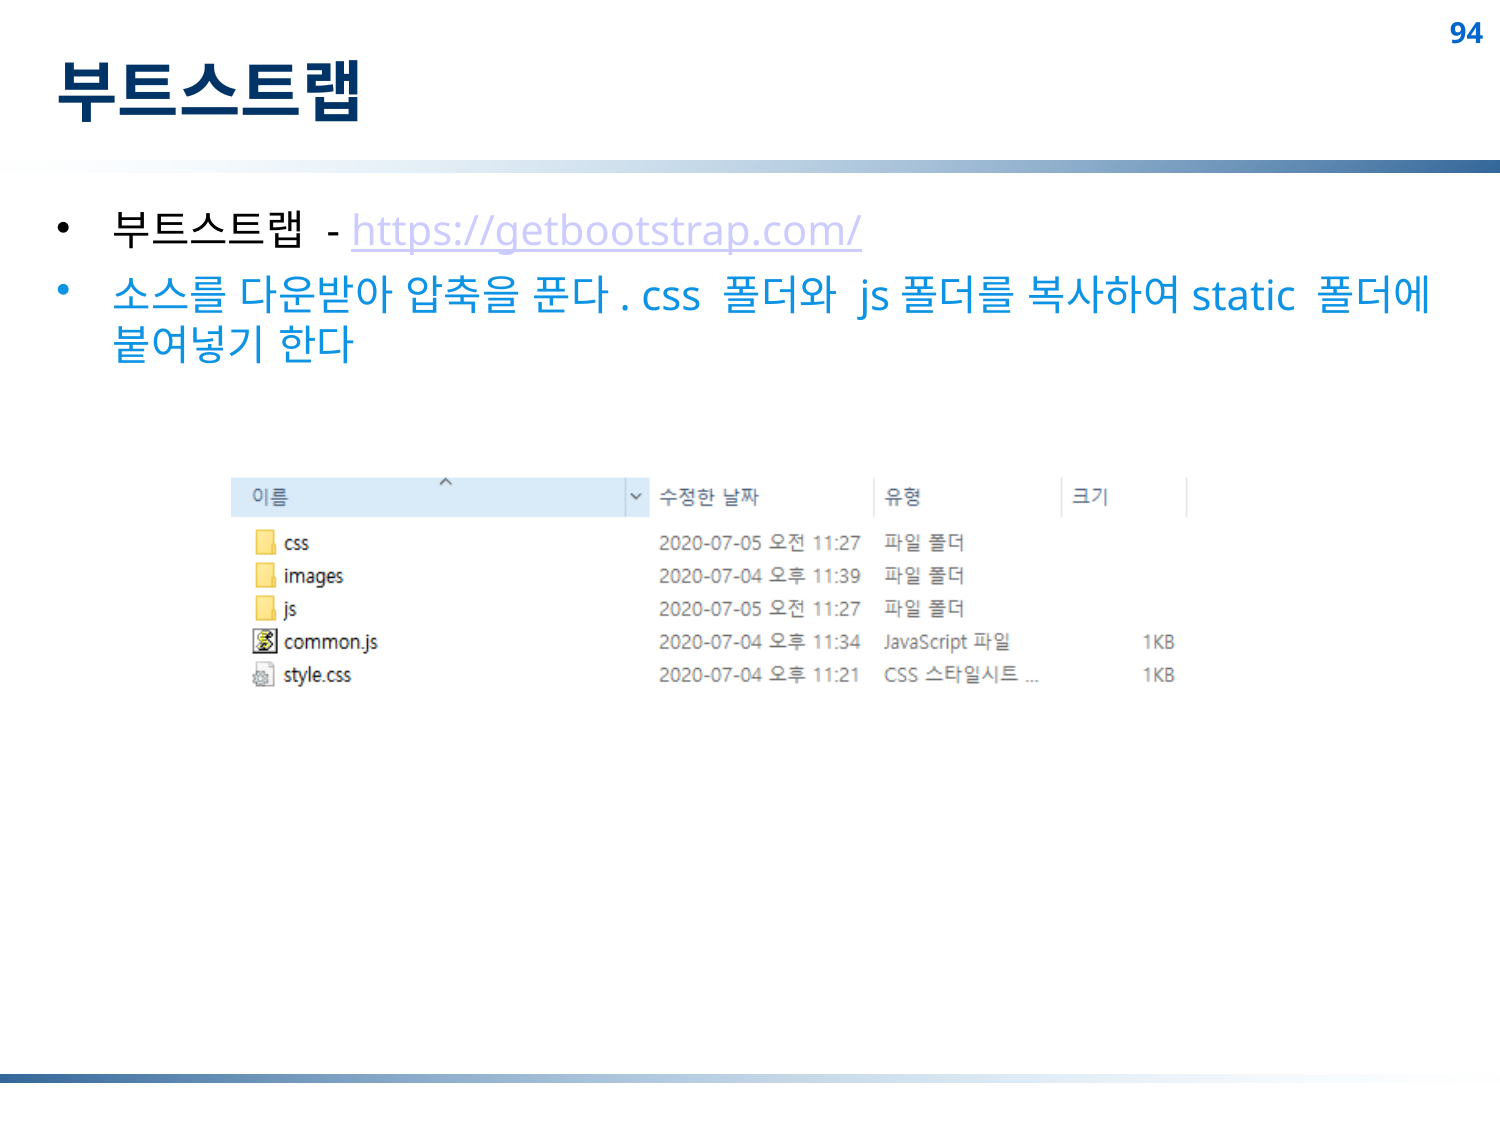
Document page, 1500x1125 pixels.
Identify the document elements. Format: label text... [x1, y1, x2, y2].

title 부트스트랩 [41, 19, 1424, 161]
list 부트스트랩 - https://getbootstrap.com/ 소스를 다운받아 압축을 푼다. css 폴더와 js폴더를 복사하여static 폴더에 붙여넣기 한다 [41, 196, 1459, 1059]
picture [230, 467, 1233, 770]
